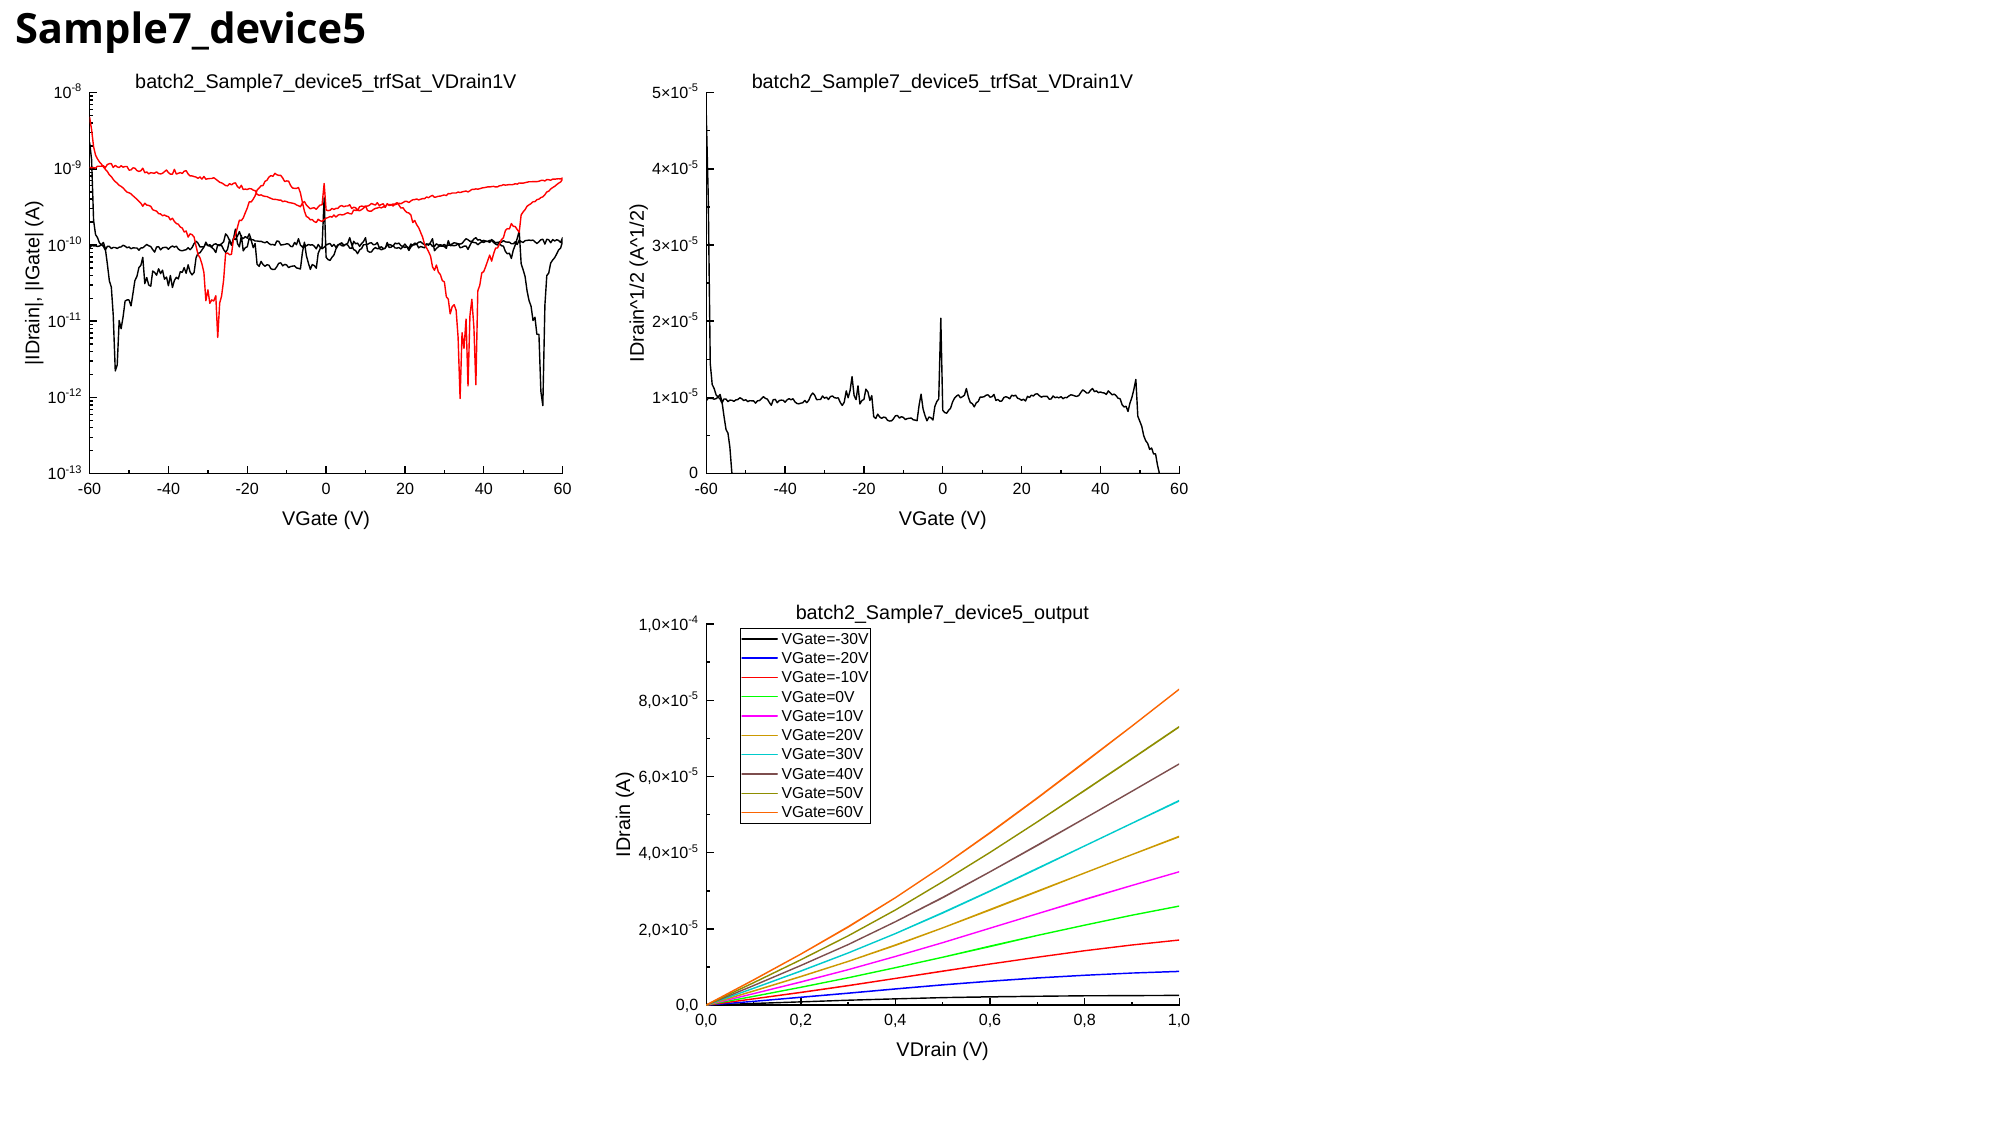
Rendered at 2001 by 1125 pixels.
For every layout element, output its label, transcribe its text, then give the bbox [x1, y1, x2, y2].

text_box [661, 30, 1277, 562]
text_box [0, 30, 661, 563]
title Sample7_device5 [0, 0, 1725, 218]
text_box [582, 562, 1277, 1094]
